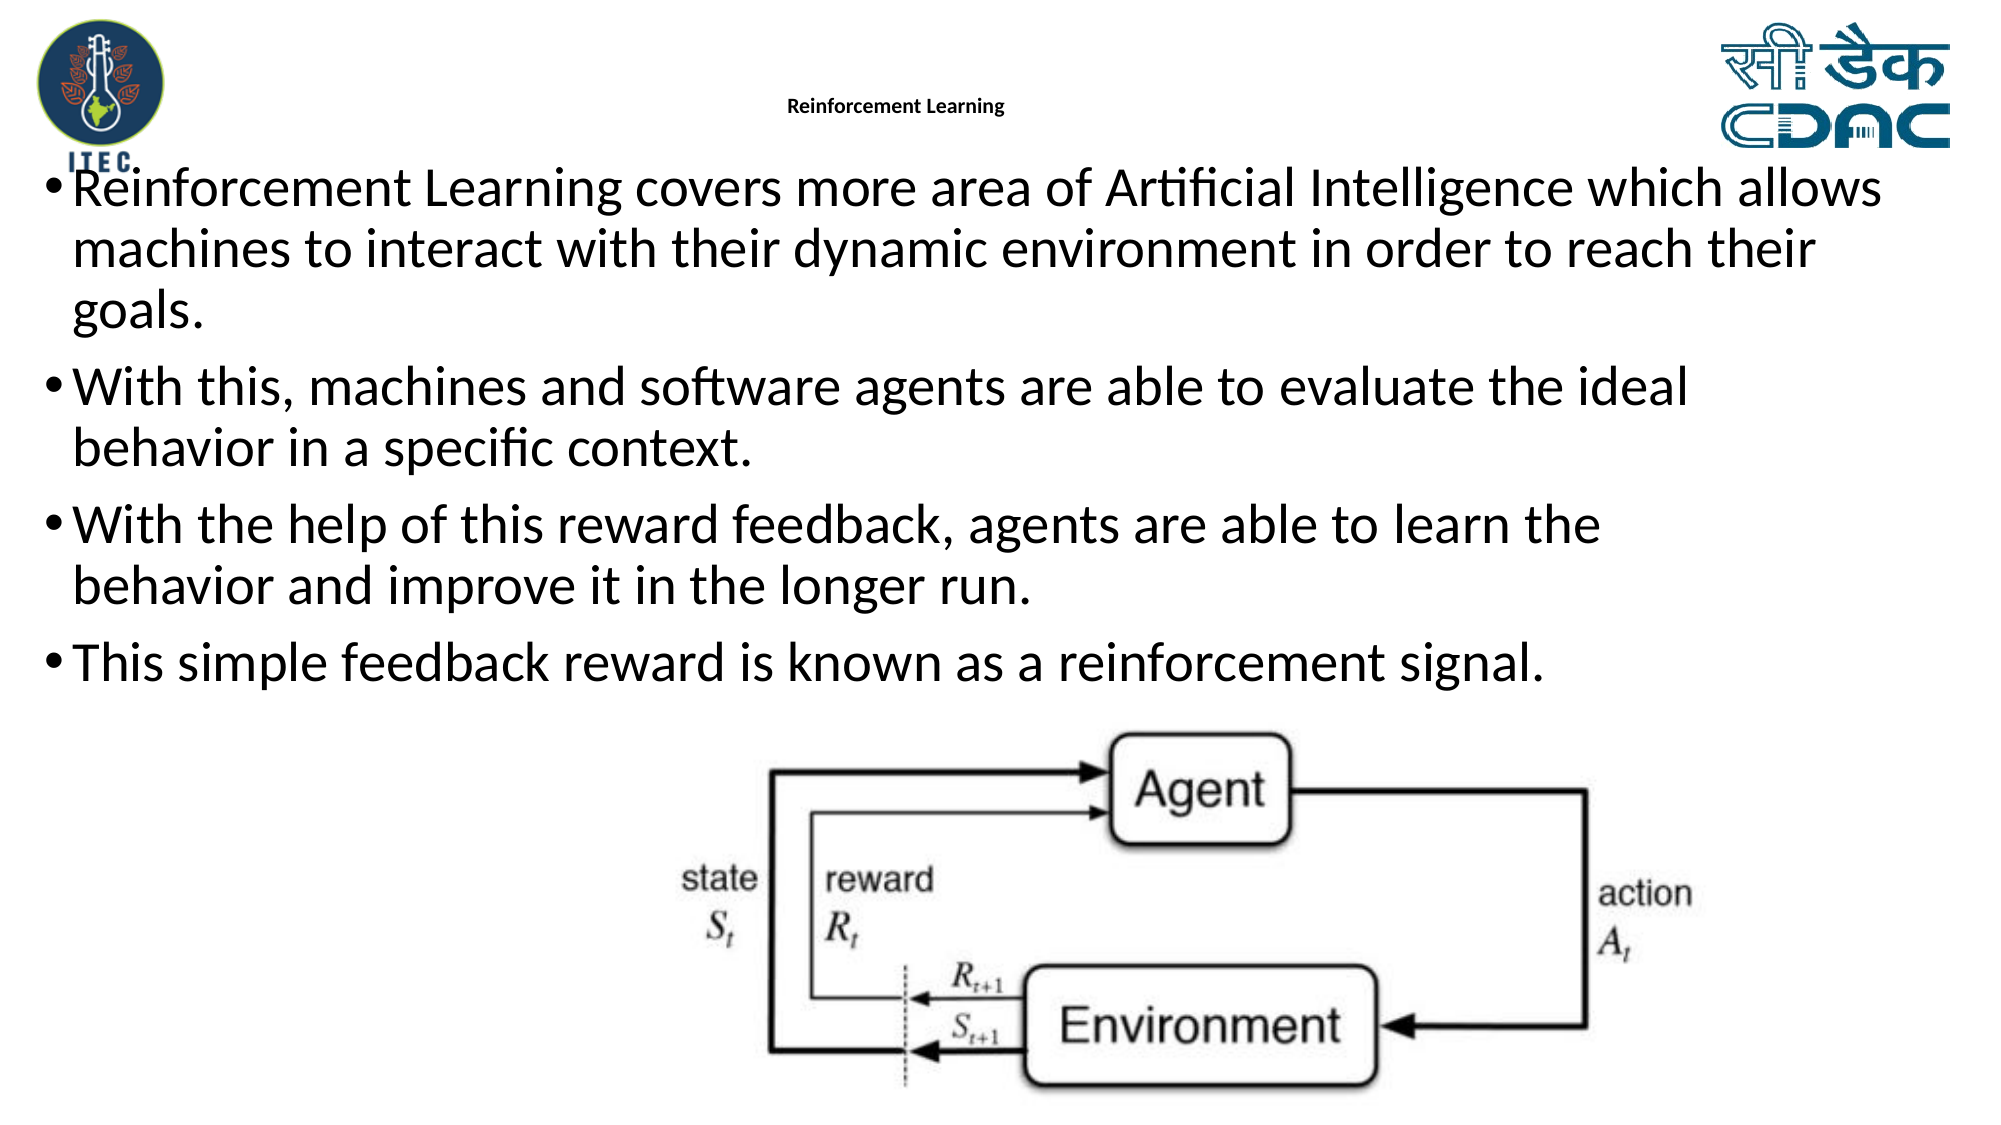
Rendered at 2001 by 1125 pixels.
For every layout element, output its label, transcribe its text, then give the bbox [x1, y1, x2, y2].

picture [1721, 129, 1740, 148]
picture [1721, 22, 1950, 148]
picture [12, 10, 188, 185]
title Reinforcement Learning [772, 87, 1427, 149]
picture [1849, 114, 1880, 148]
picture [645, 698, 1708, 1109]
list Reinforcement Learning covers more area of Artificial Intelligence which allows machines to interact with their dynamic environment in order to reach their goals. With this, machines and software agents are able to evaluate the ideal behavior in a specific context. With the help of this reward feedback, agents are able to learn the behavior and improve it in the longer run. This simple feedback reward is known as a reinforcement signal. [29, 149, 1971, 843]
